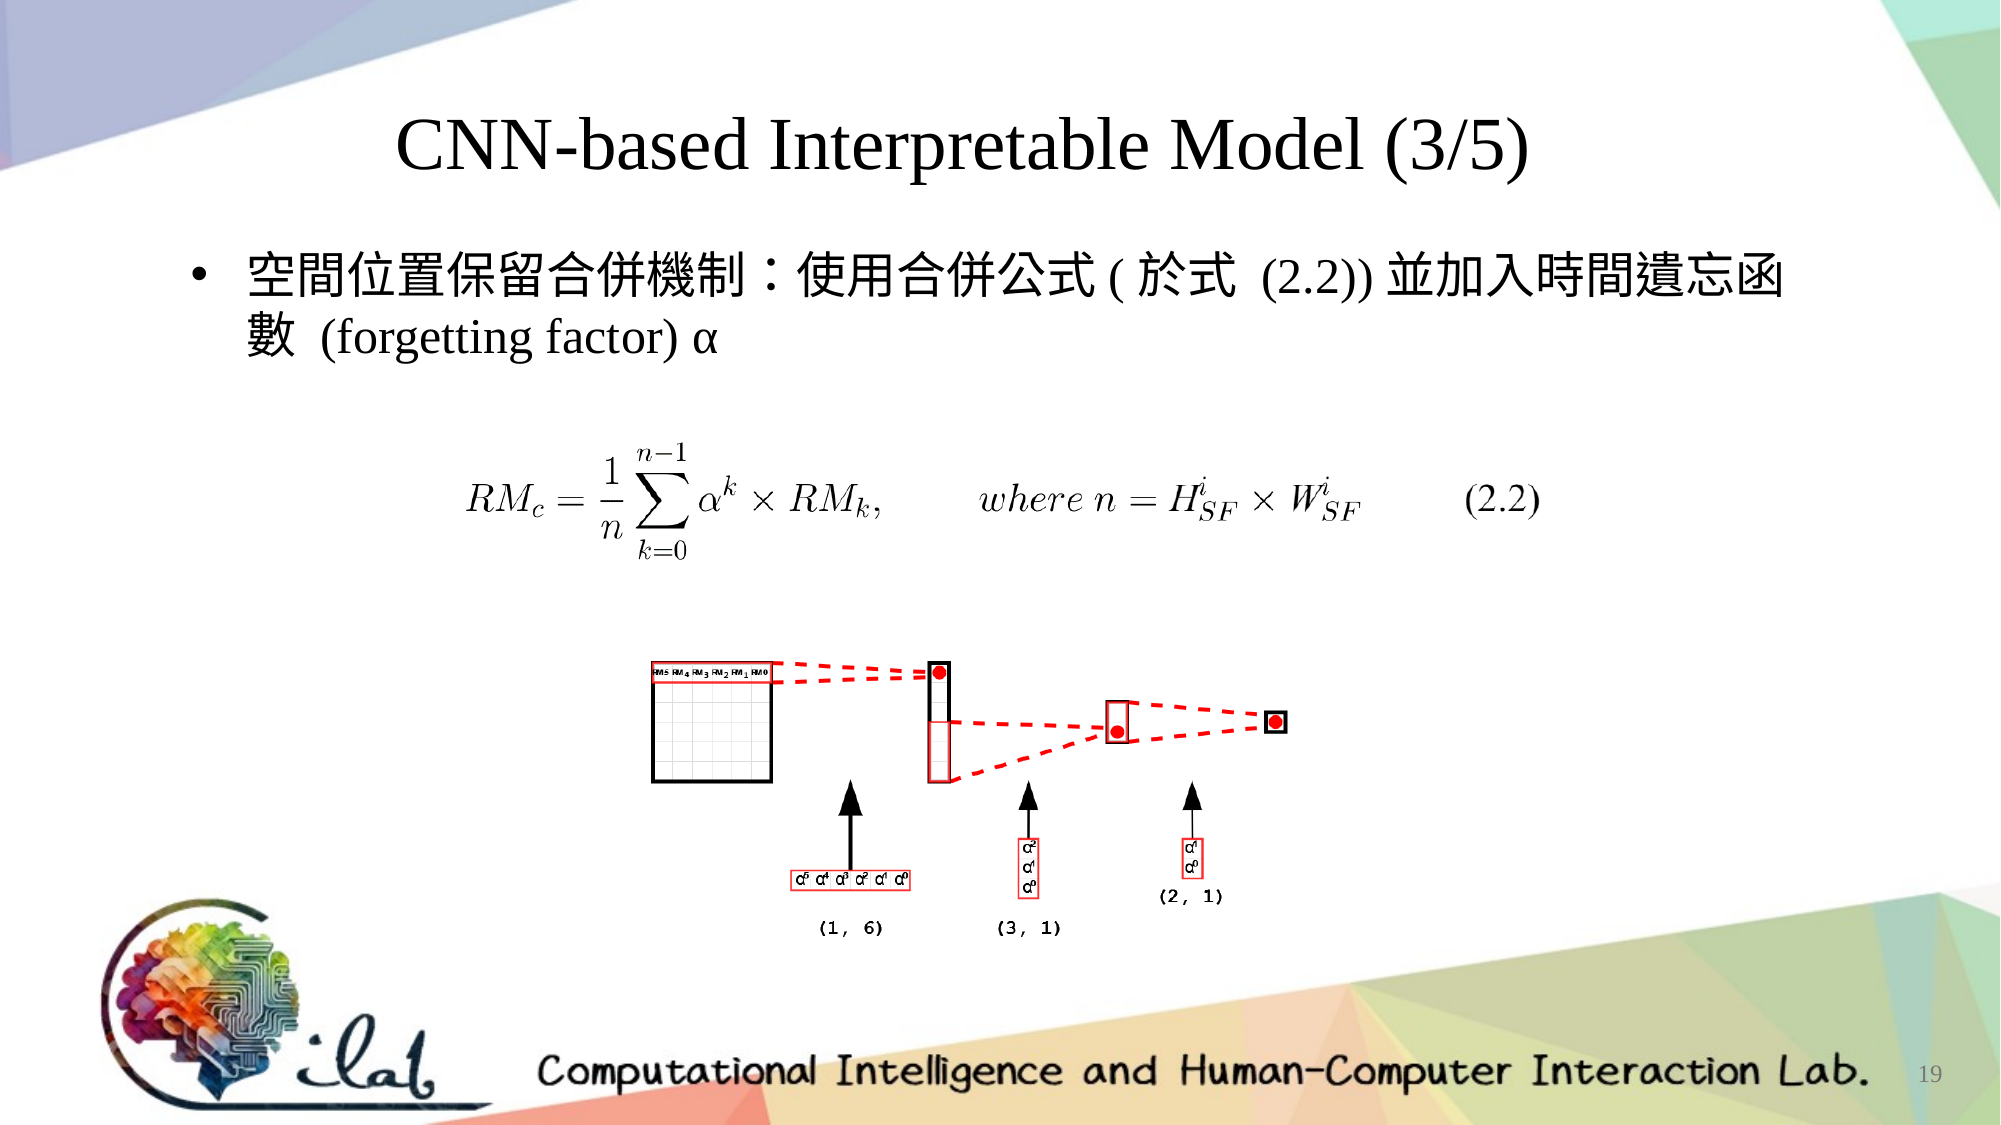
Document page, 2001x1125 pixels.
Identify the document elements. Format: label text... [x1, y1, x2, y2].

text_box 空間位置保留合併機制：使用合併公式(於式 (2.2))並加入時間遺忘函數 (forgetting factor) α [175, 236, 1825, 551]
picture [0, 0, 2001, 1125]
text_box CNN-based Interpretable Model (3/5) [381, 87, 1629, 192]
slide_number 19 [1507, 1042, 1958, 1103]
